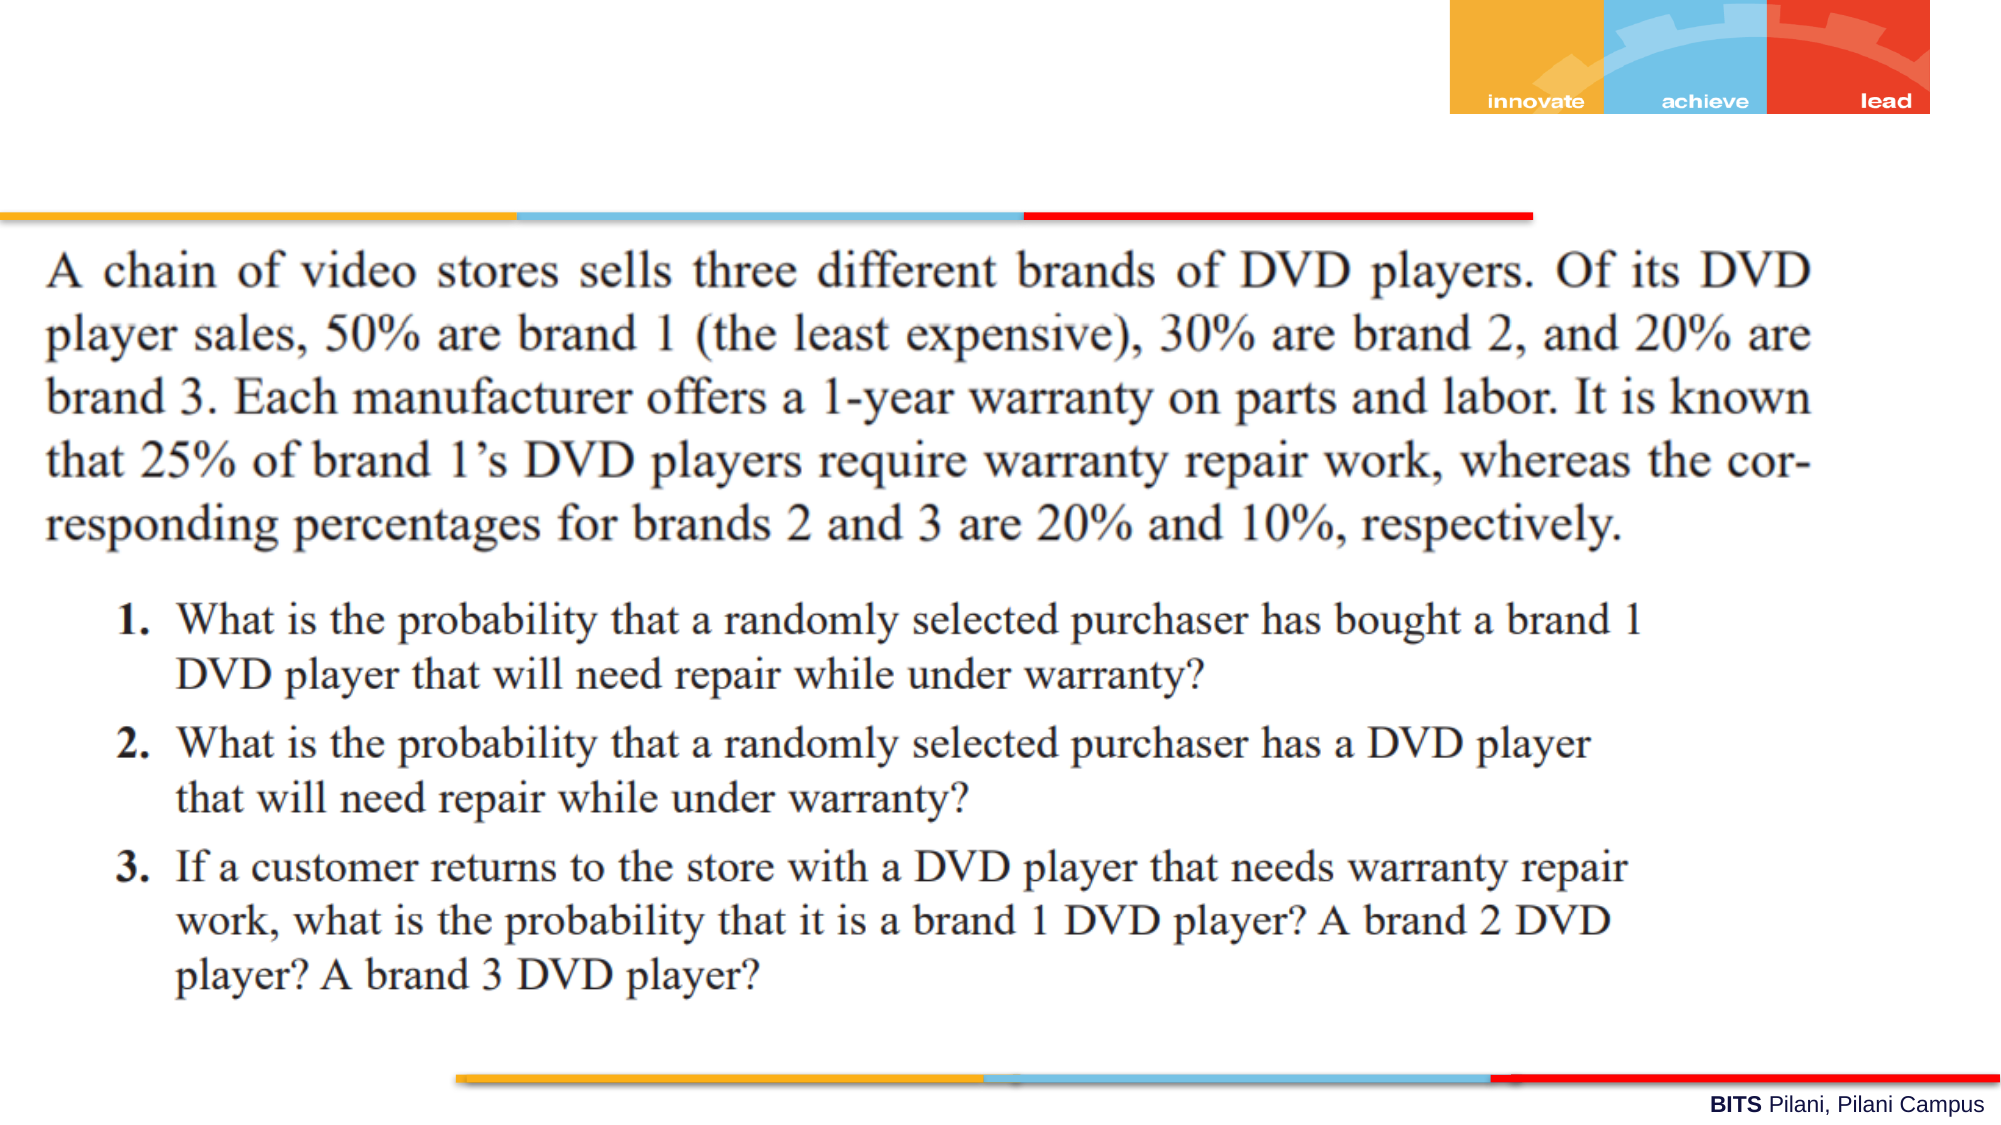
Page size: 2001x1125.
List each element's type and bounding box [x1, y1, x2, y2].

picture [1449, 0, 1930, 114]
picture [37, 235, 1865, 563]
picture [62, 567, 1704, 1014]
